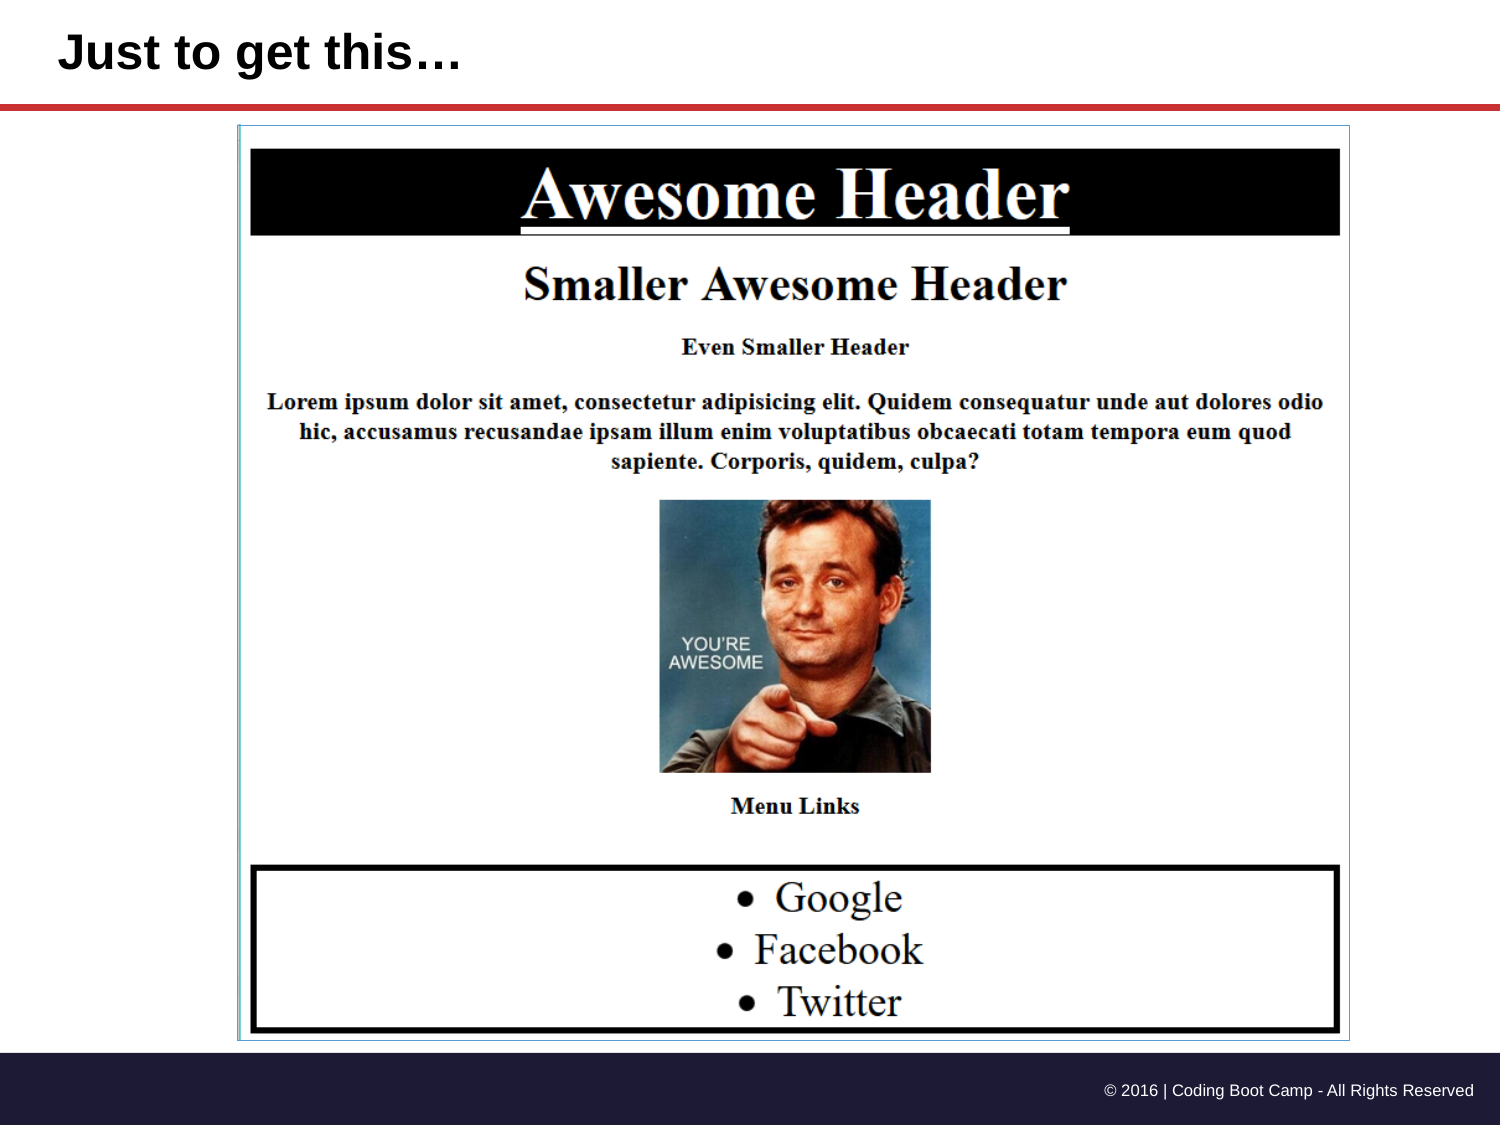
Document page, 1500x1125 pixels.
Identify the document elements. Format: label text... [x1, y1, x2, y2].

title Just to get this… [49, 0, 948, 108]
picture [237, 124, 1351, 1041]
